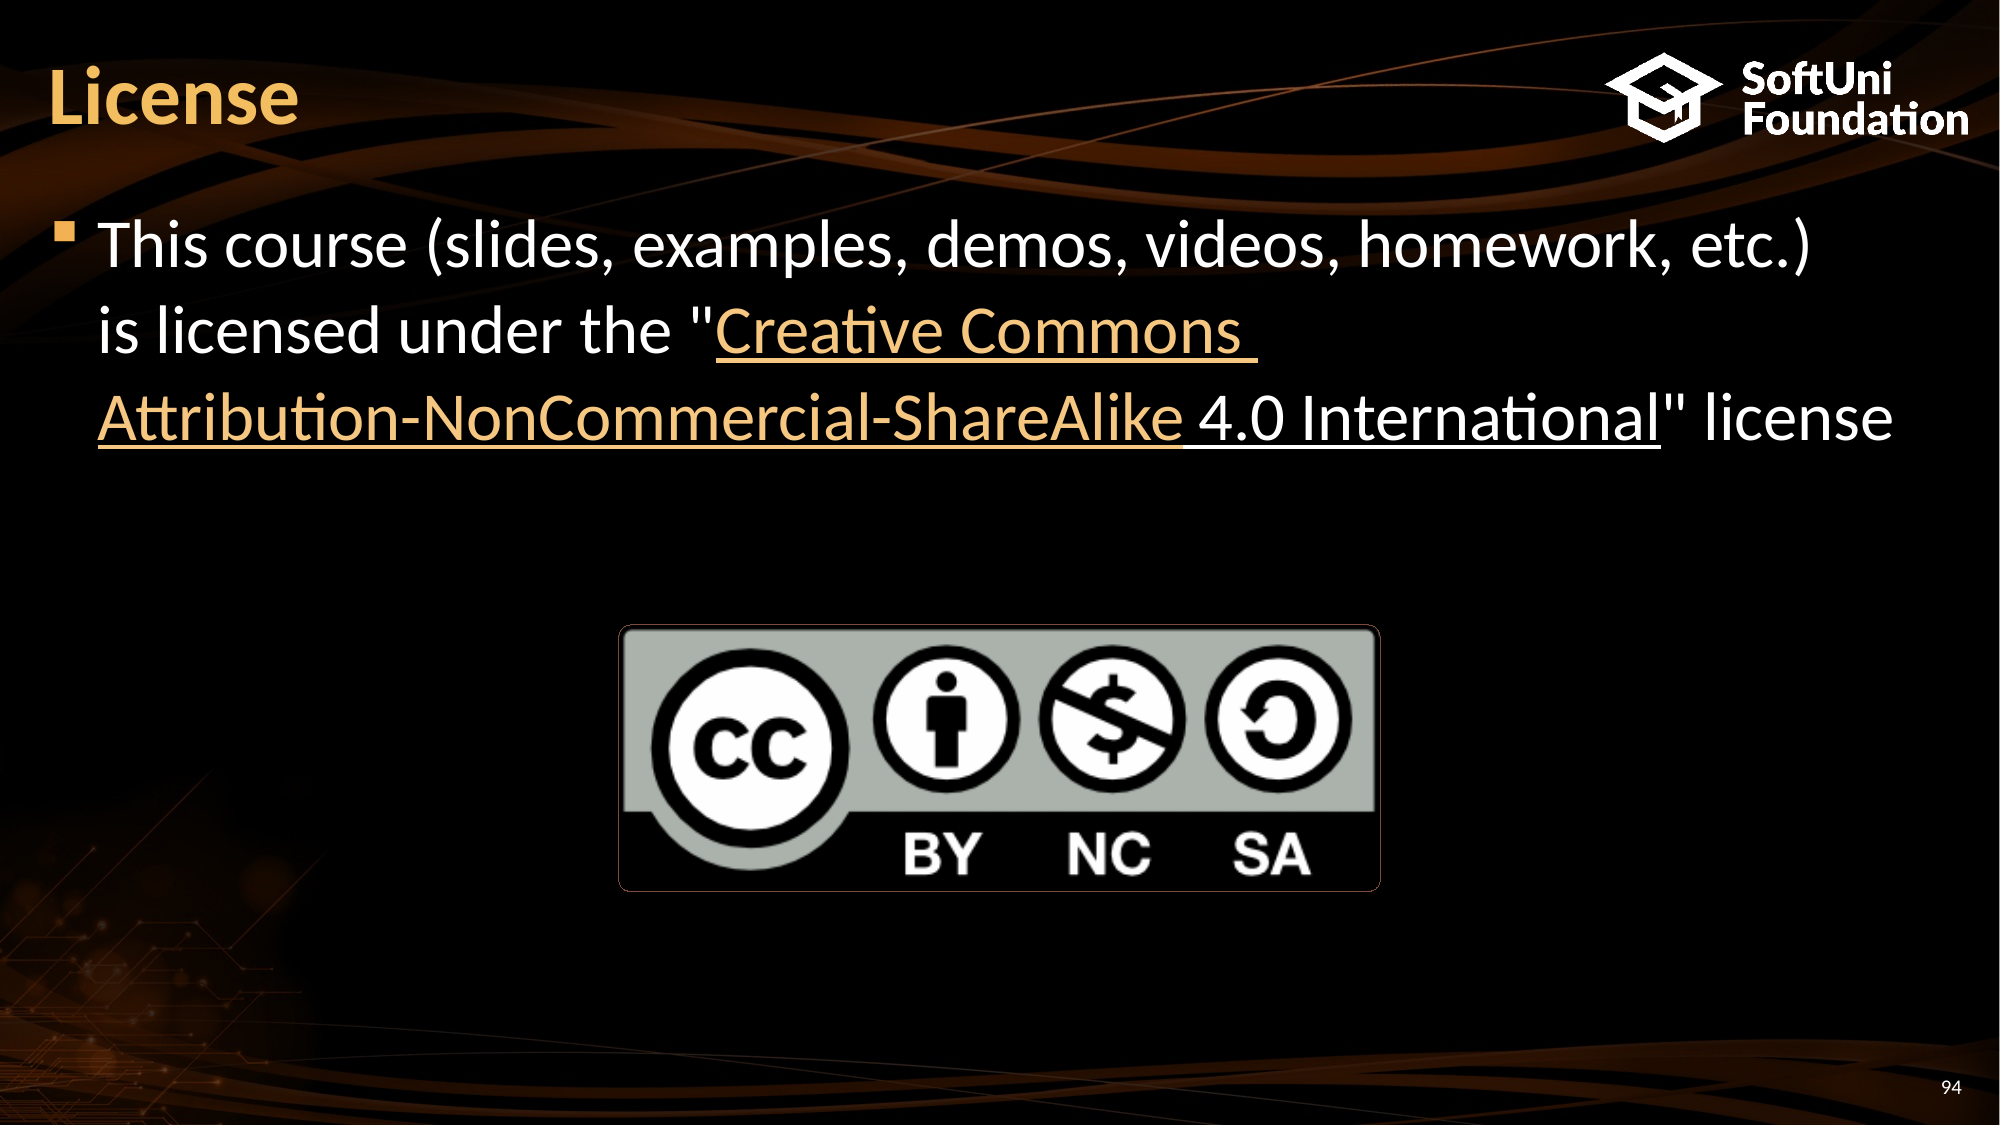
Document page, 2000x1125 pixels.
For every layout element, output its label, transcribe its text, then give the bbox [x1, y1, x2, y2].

title License [30, 6, 1602, 189]
picture [0, 0, 2000, 1125]
list This course (slides, examples, demos, videos, homework, etc.) is licensed under the "Creative Commons Attribution-NonCommercial-ShareAlike 4.0 International" license [31, 188, 1968, 484]
slide_number 94 [1897, 1070, 1968, 1103]
